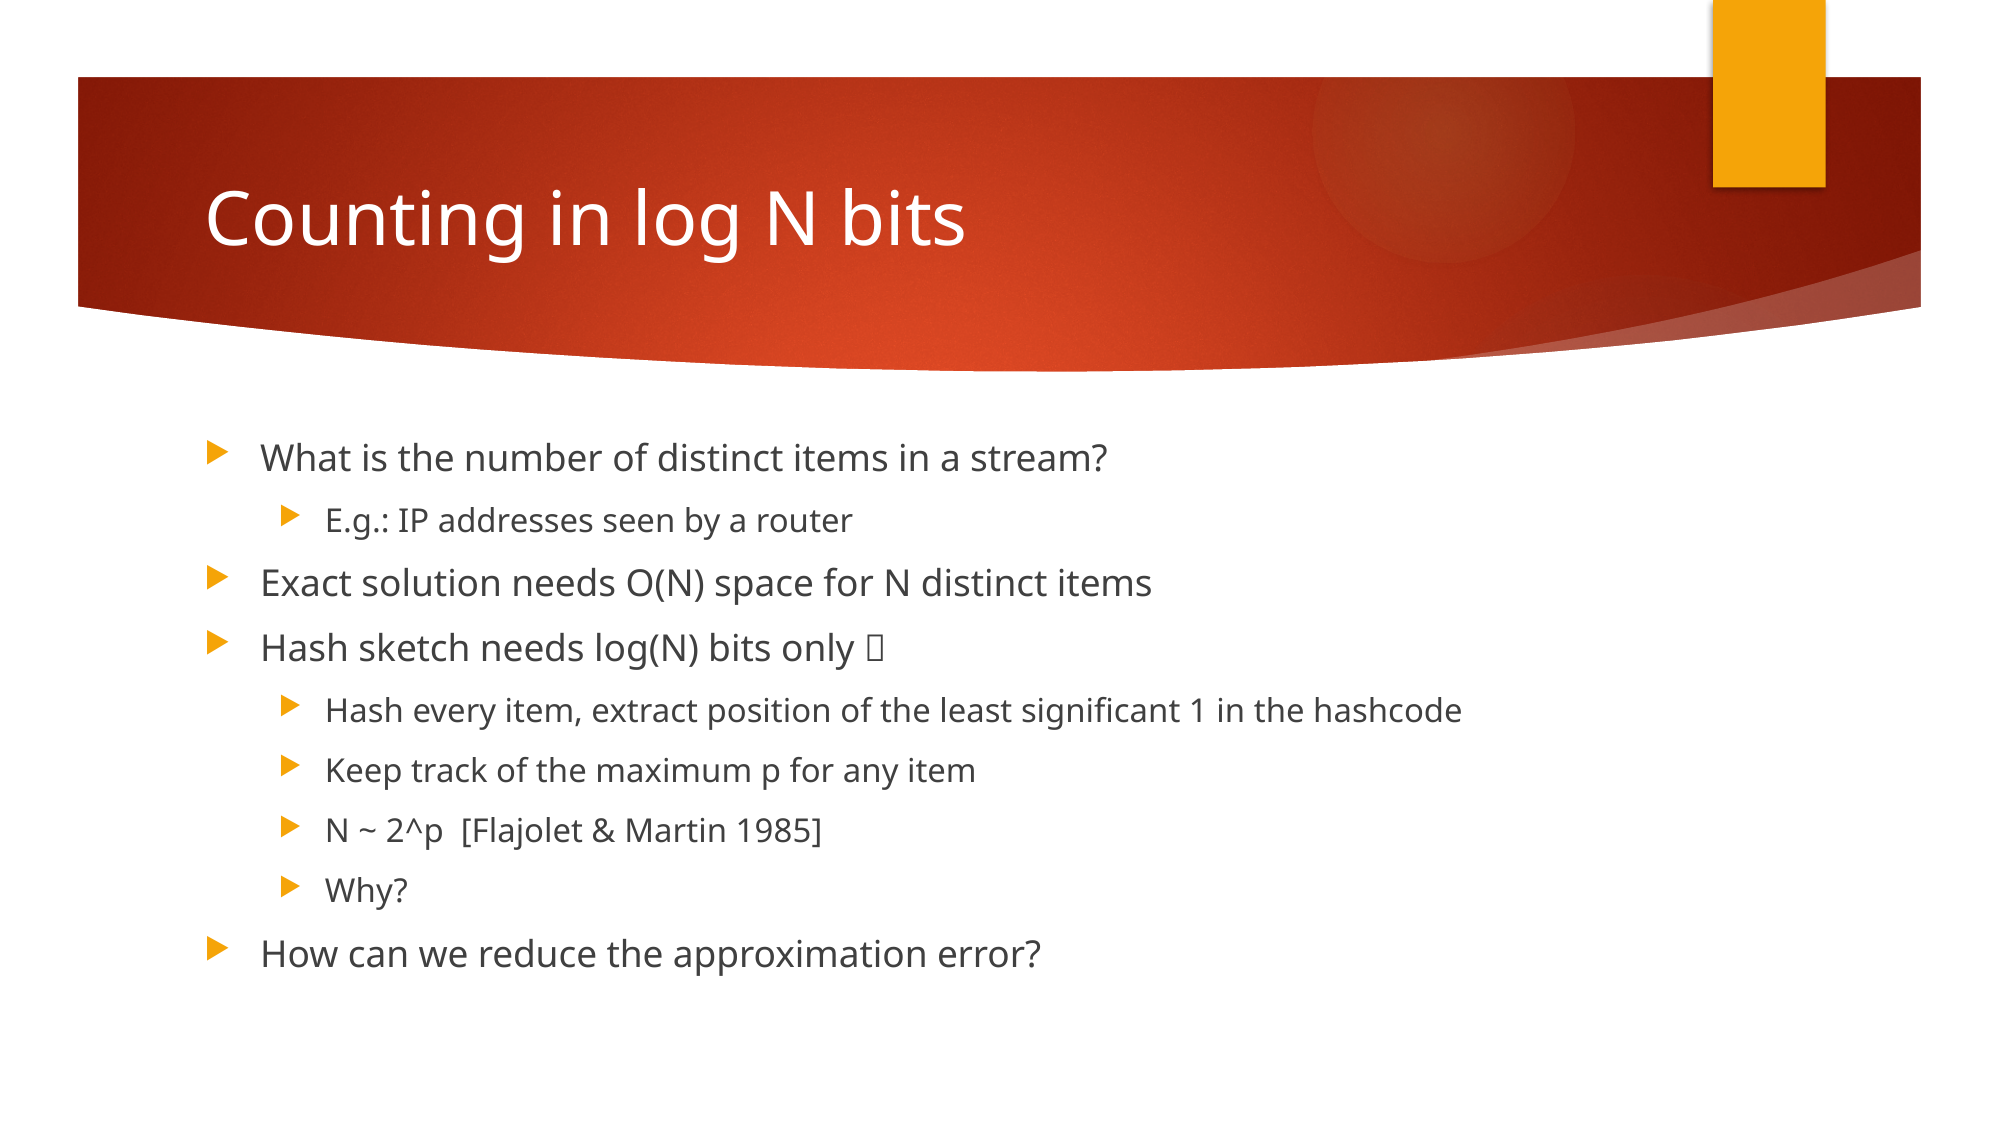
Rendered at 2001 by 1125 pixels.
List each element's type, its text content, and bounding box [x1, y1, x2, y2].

title Counting in log N bits [189, 155, 1627, 275]
list What is the number of distinct items in a stream? E.g.: IP addresses seen by a router Exact solution needs O(N) space for N distinct items Hash sketch needs log(N) bits only  Hash every item, extract position of the least significant 1 in the hashcode Keep track of the maximum p for any item N ~ 2^p [Flajolet & Martin 1985] Why? How can we reduce the approximation error? [189, 427, 1627, 988]
